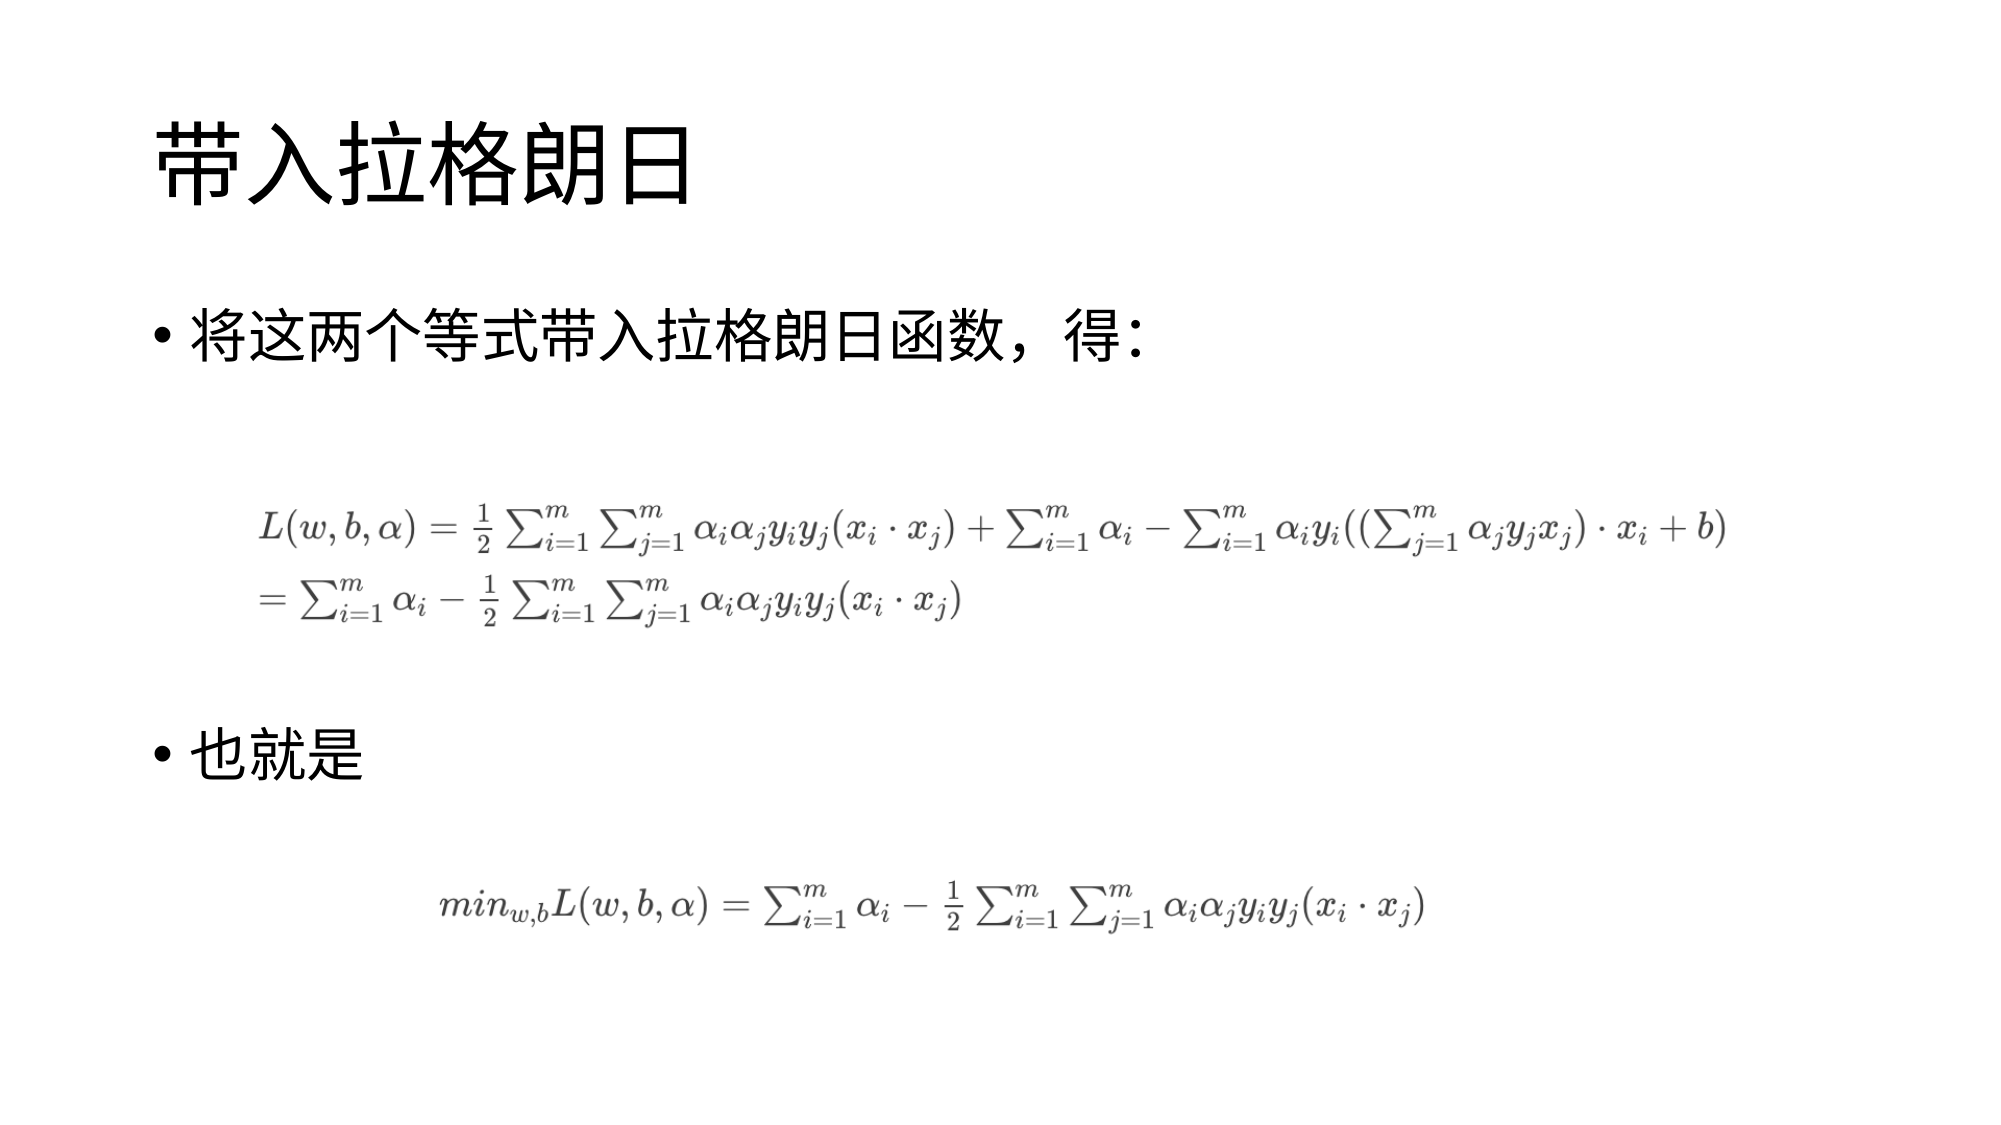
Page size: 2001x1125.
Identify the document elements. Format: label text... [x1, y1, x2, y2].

list 将这两个等式带入拉格朗日函数，得： 也就是 [137, 299, 1863, 1014]
picture [417, 839, 1494, 965]
title 带入拉格朗日 [137, 59, 1863, 278]
picture [240, 462, 1760, 663]
